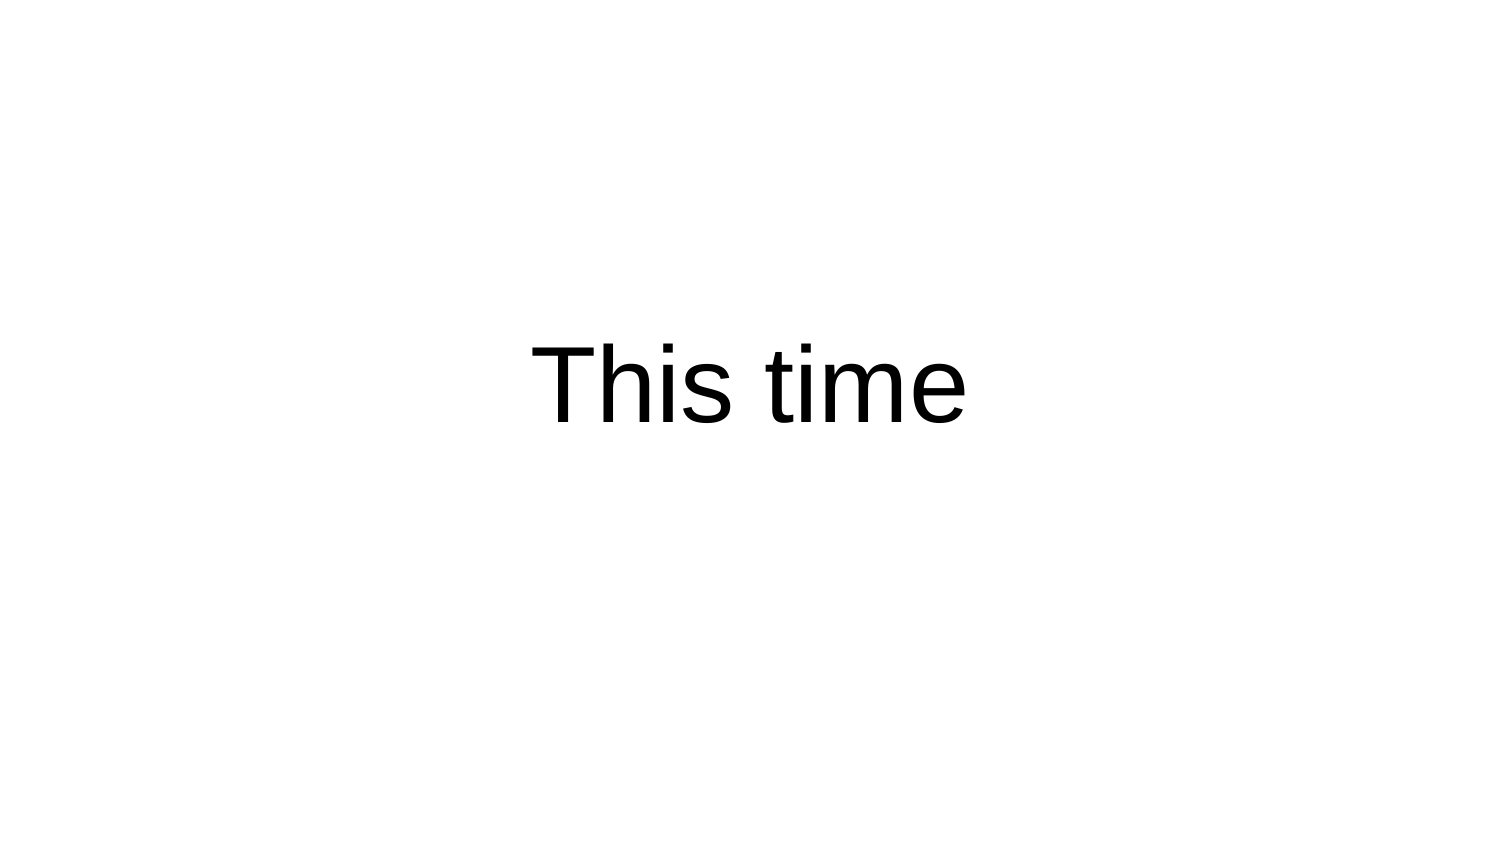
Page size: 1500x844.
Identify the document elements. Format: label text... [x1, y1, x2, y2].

title This time [51, 122, 1449, 459]
